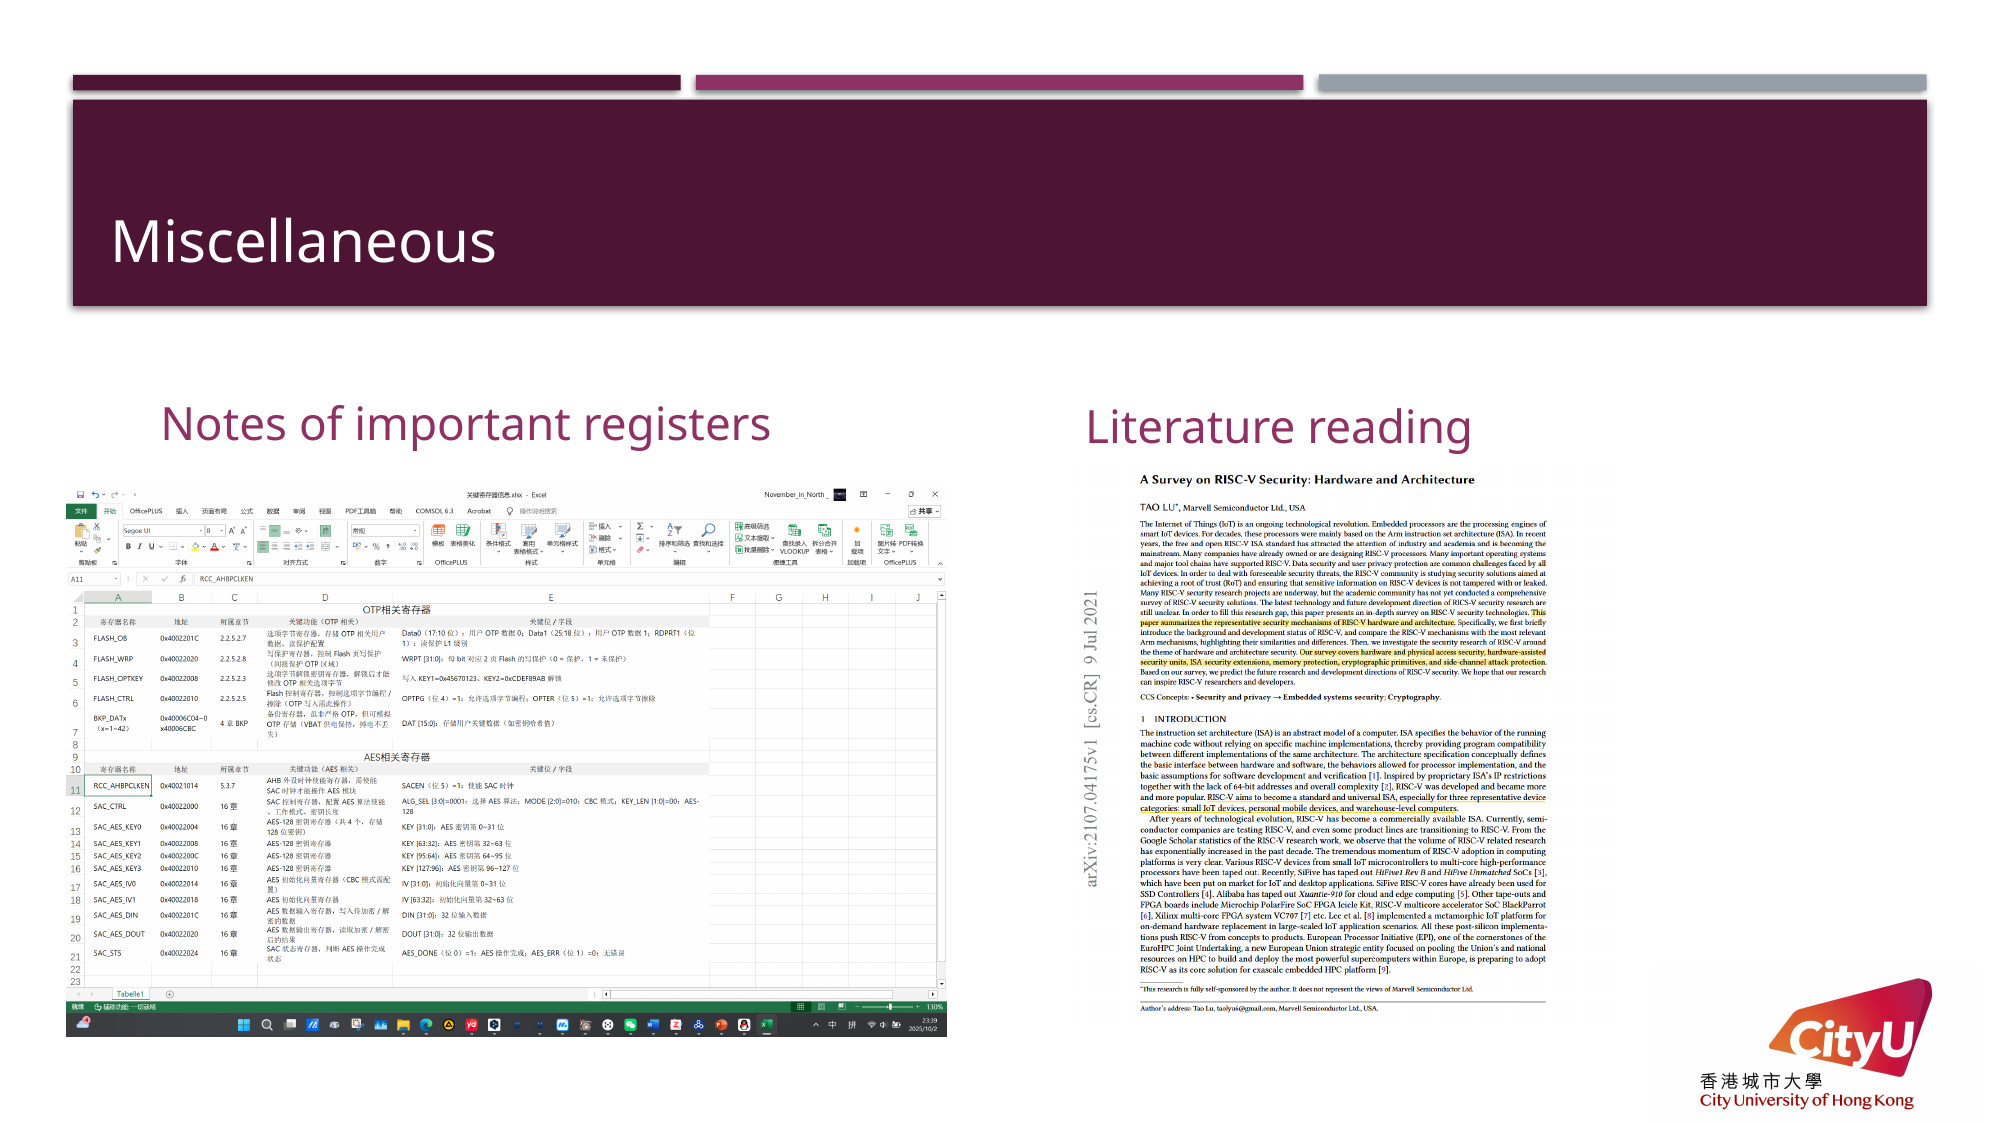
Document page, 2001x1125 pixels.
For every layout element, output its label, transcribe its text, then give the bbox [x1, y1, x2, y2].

list Notes of important registers [145, 369, 980, 458]
picture [1069, 459, 1617, 1038]
picture [1653, 963, 1978, 1125]
title Miscellaneous [95, 119, 1905, 282]
picture [66, 486, 948, 1038]
list Literature reading [1070, 369, 1905, 460]
